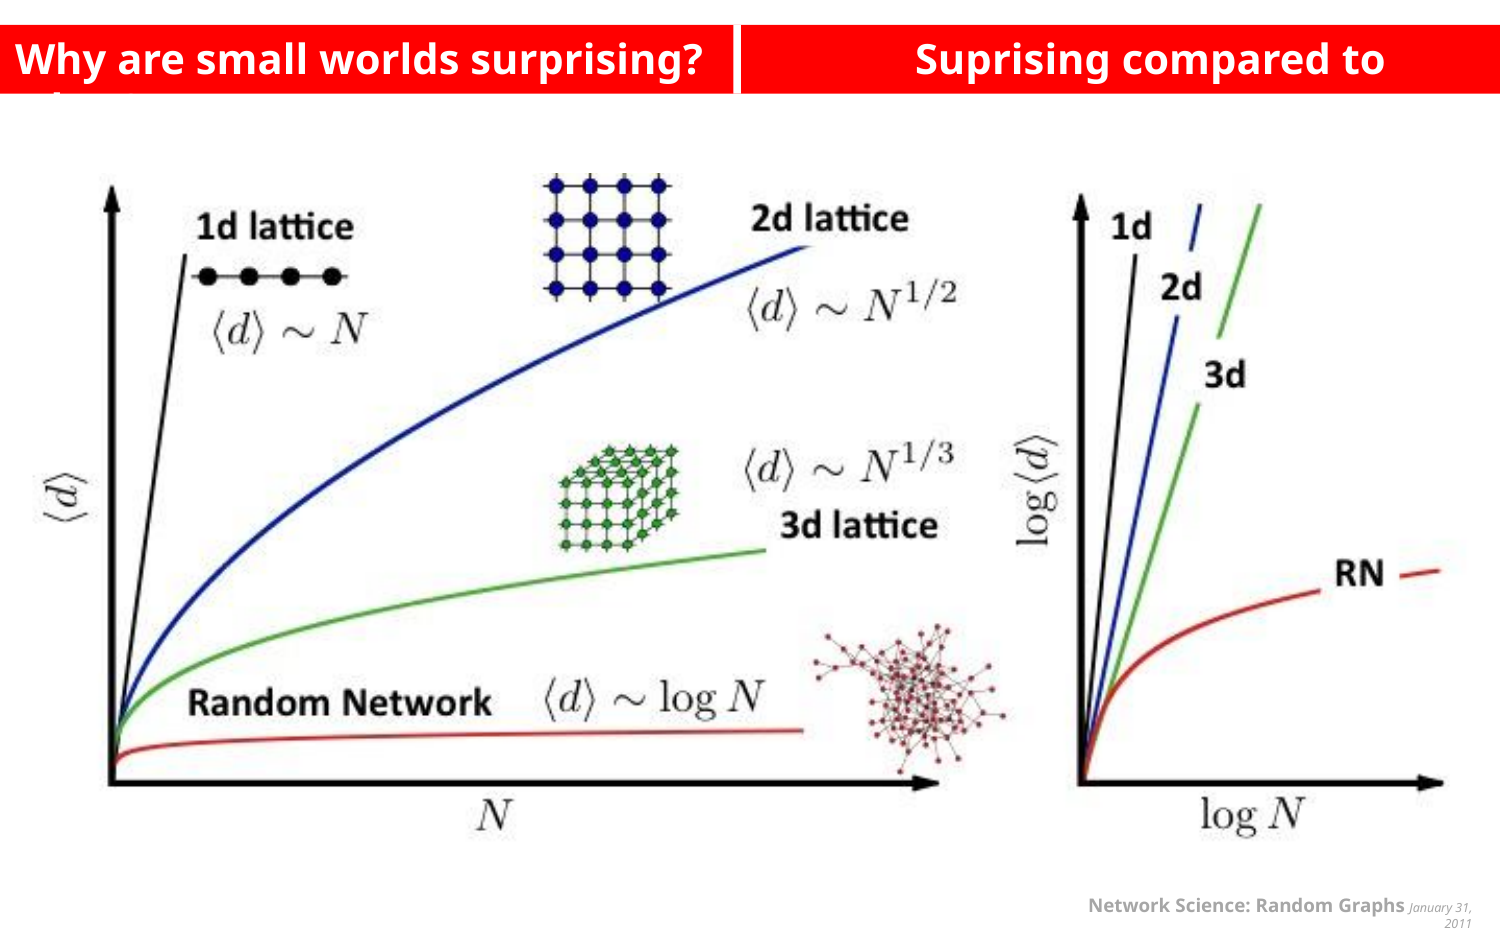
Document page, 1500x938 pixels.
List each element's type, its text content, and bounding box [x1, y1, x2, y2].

text_box Network Science: Random Graphs January 31, 2011 [1045, 885, 1488, 938]
text_box Why are small worlds surprising? Suprising compared to what? [0, 24, 733, 94]
text_box Why are small worlds surprising? Suprising compared to what? [741, 24, 1500, 94]
text_box [733, 24, 741, 94]
picture [0, 173, 1500, 856]
